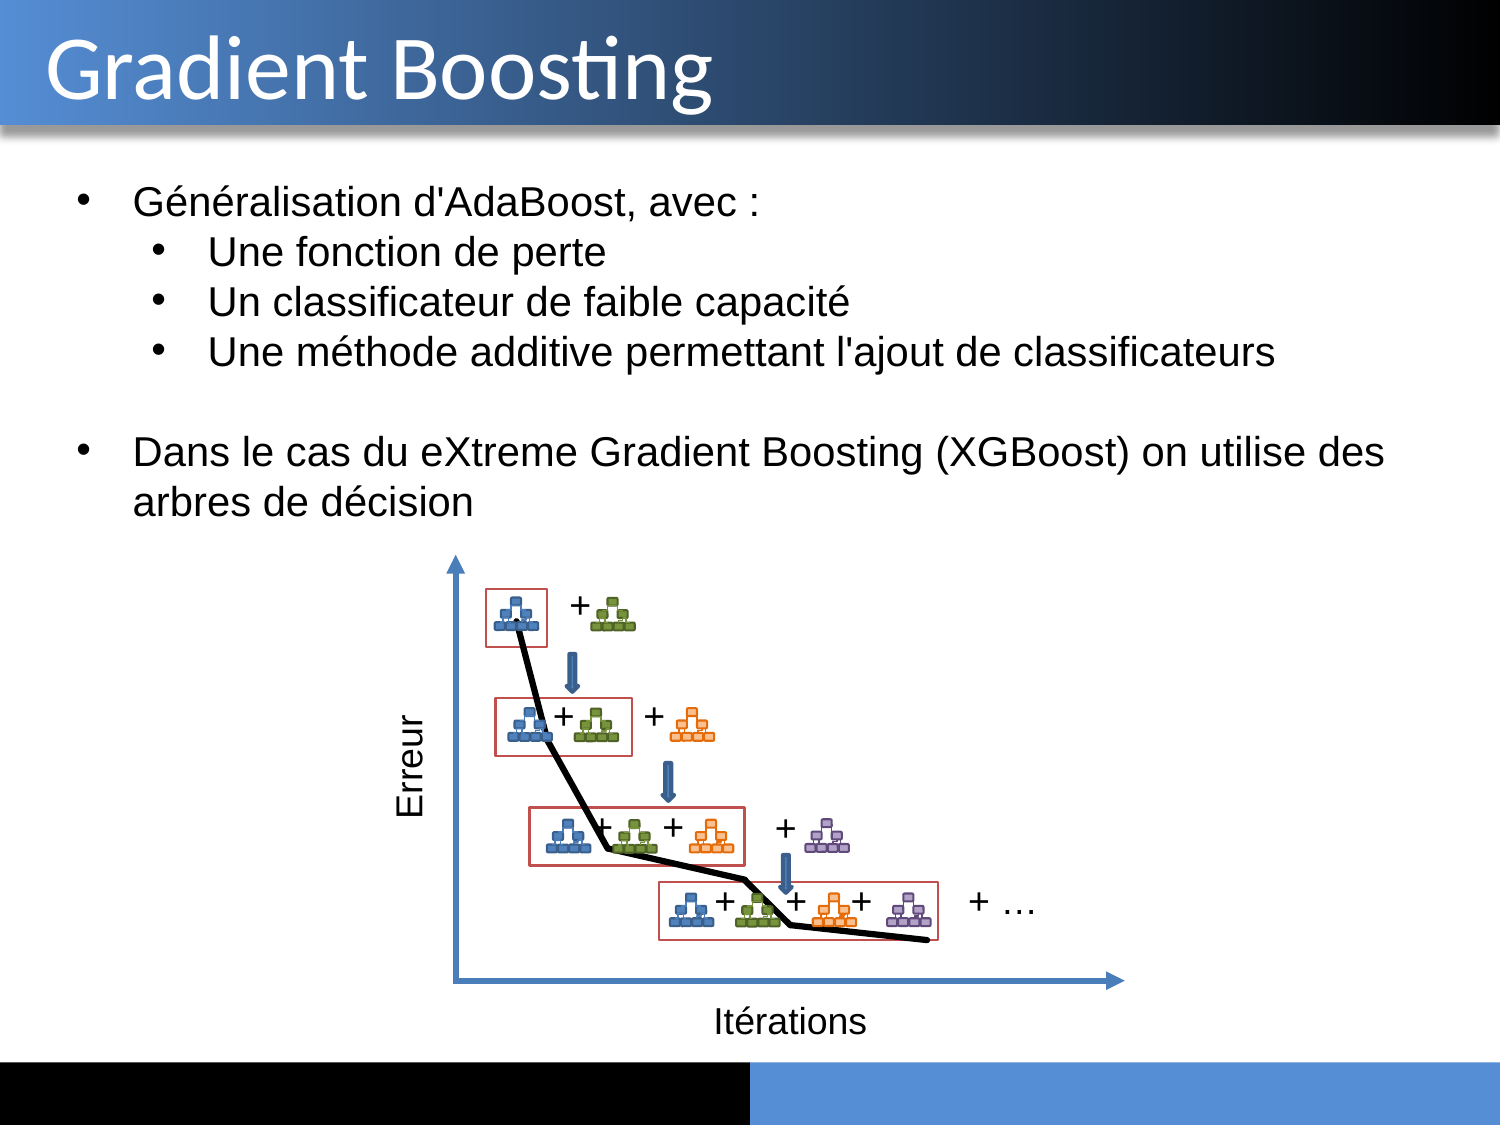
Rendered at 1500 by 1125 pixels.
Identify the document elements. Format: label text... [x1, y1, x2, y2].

title Gradient Boosting [0, 0, 1463, 126]
text_box Généralisation d'AdaBoost, avec : Une fonction de perte Un classificateur de faible capacité Une méthode additive permettant l'ajout de classificateurs Dans le cas du eXtreme Gradient Boosting (XGBoost) on utilise des arbres de décision [61, 167, 1439, 532]
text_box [377, 554, 1126, 1068]
